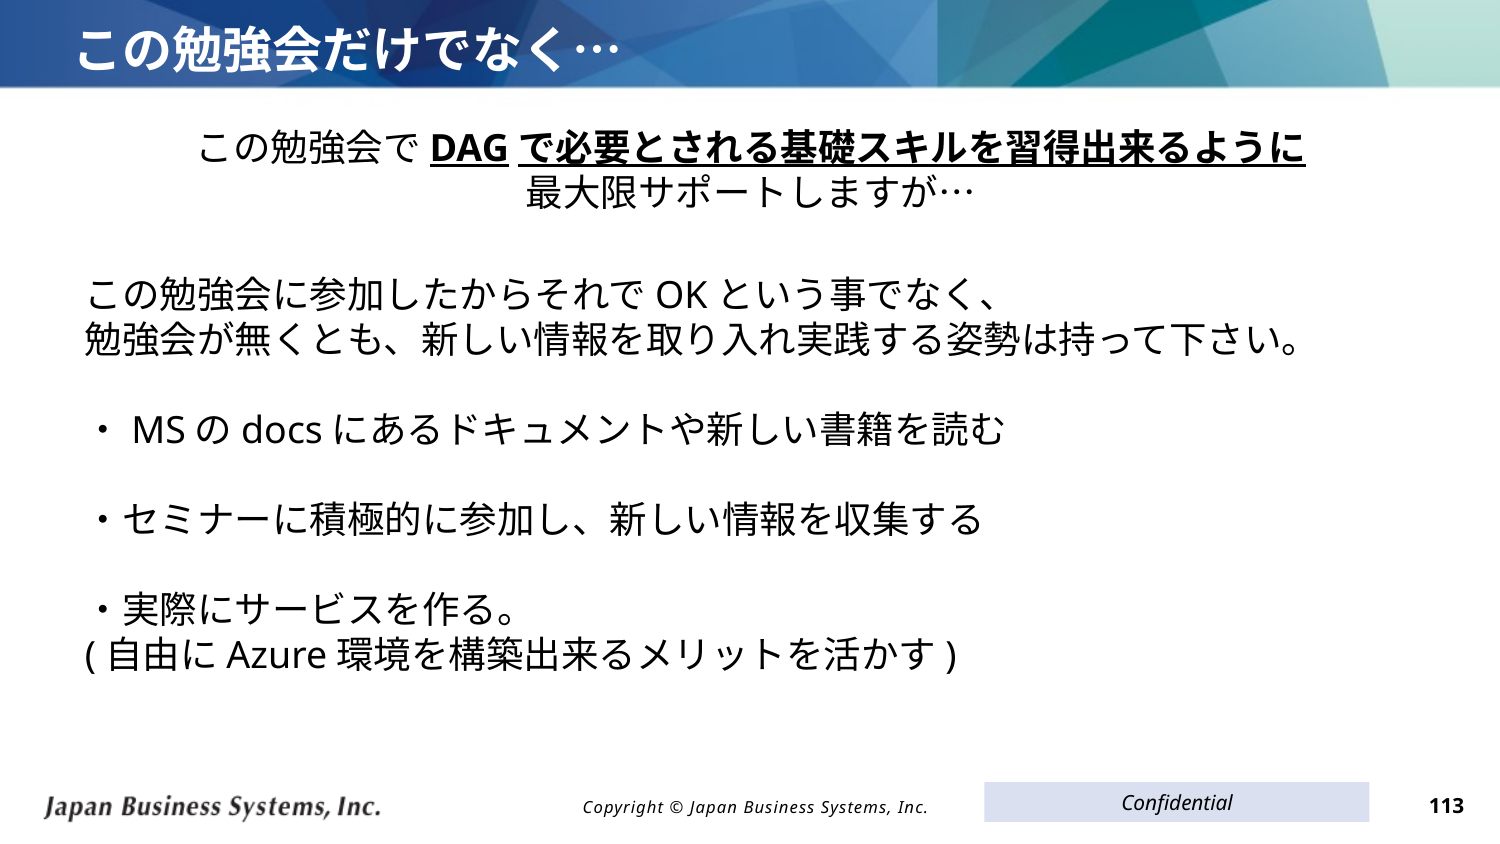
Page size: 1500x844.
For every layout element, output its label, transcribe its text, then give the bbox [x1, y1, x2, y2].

title この勉強会だけでなく… [57, 10, 1441, 79]
text_box この勉強会に参加したからそれでOKという事でなく、 勉強会が無くとも、新しい情報を取り入れ実践する姿勢は持って下さい。 ・MSのdocsにあるドキュメントや新しい書籍を読む ・セミナーに積極的に参加し、新しい情報を収集する ・実際にサービスを作る。 (自由にAzure環境を構築出来るメリットを活かす) [27, 263, 1372, 684]
picture [0, 0, 1500, 844]
text_box この勉強会でDAGで必要とされる基礎スキルを習得出来るように 最大限サポートしますが… [49, 116, 1410, 222]
